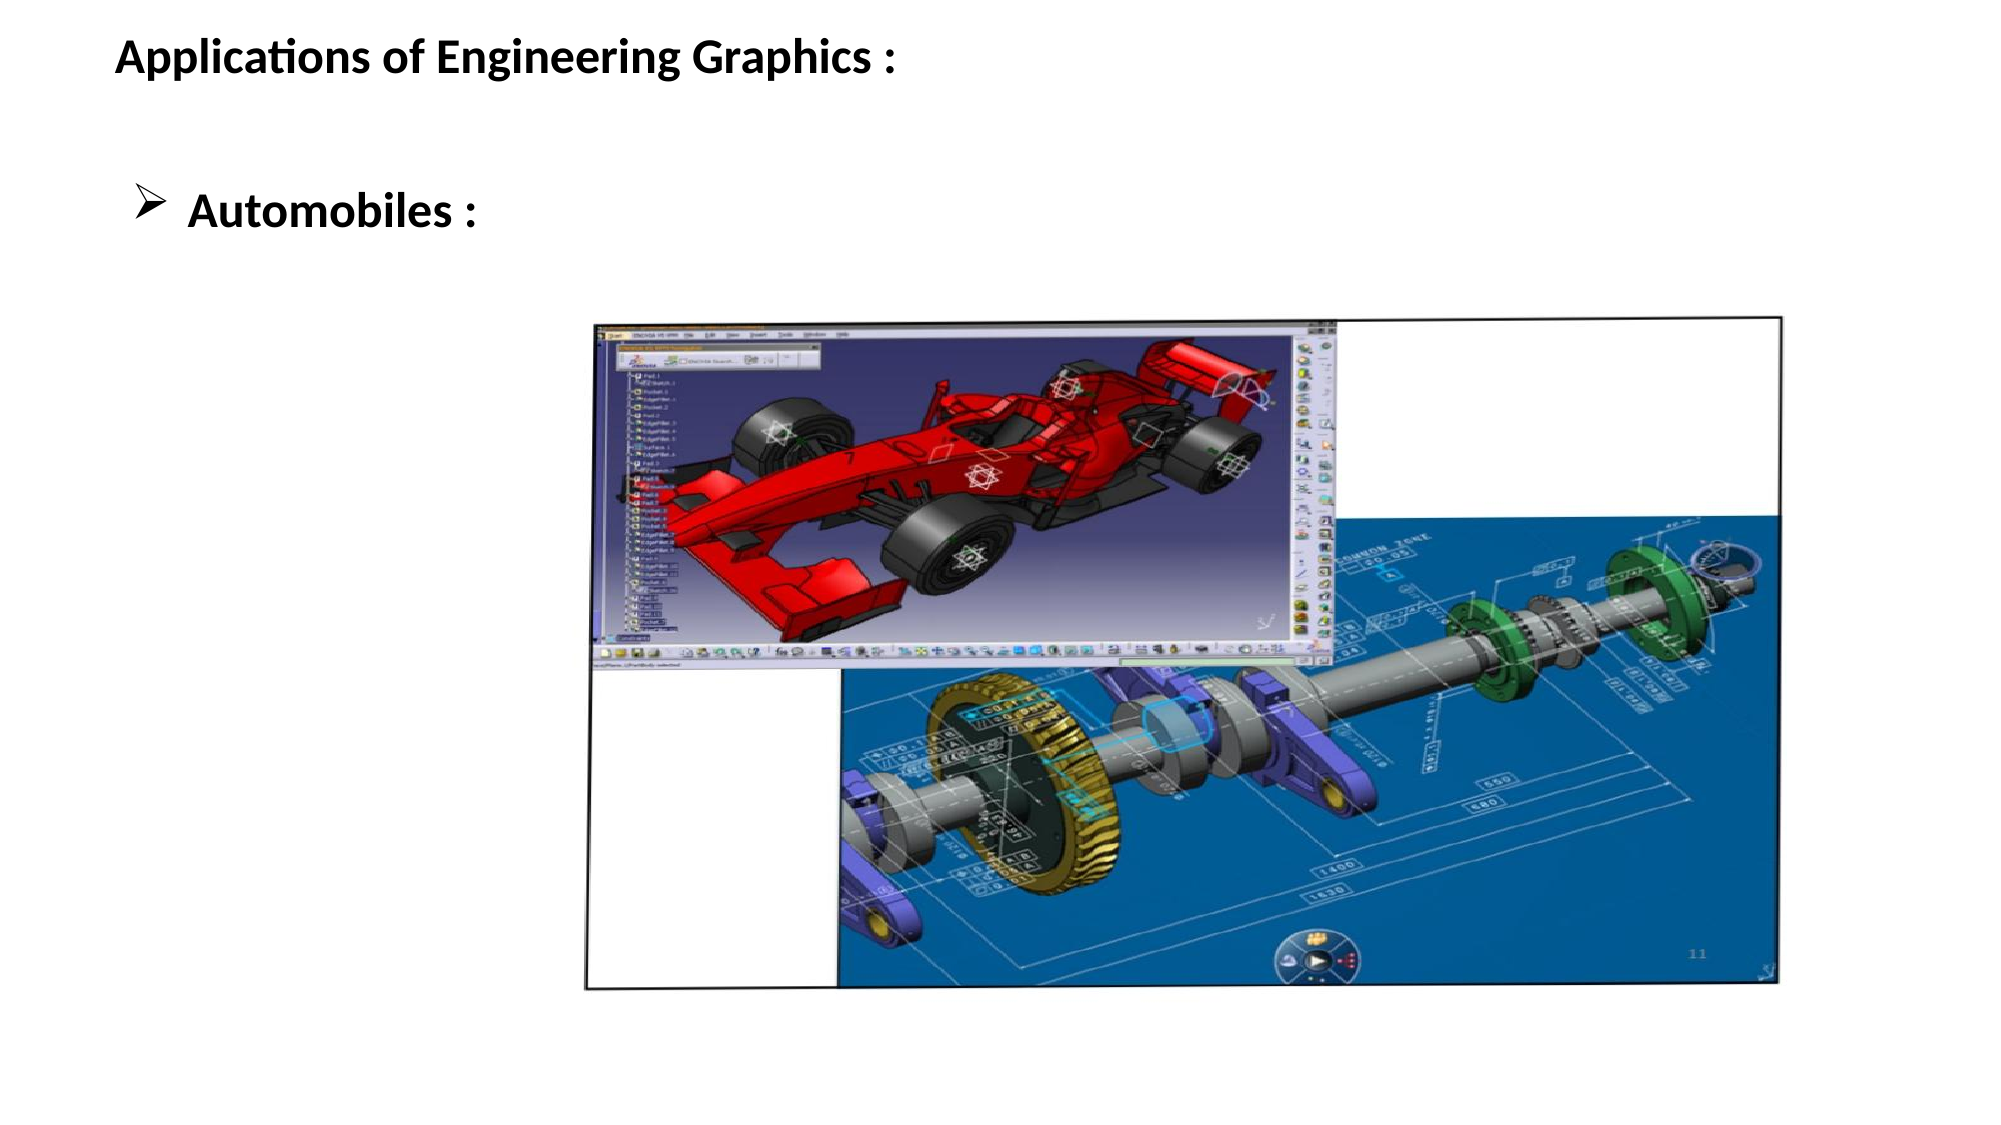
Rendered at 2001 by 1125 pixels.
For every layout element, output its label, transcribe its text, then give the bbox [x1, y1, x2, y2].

picture [533, 274, 1799, 1039]
text_box Applications of Engineering Graphics : [99, 15, 1500, 91]
text_box Automobiles : [116, 170, 925, 246]
